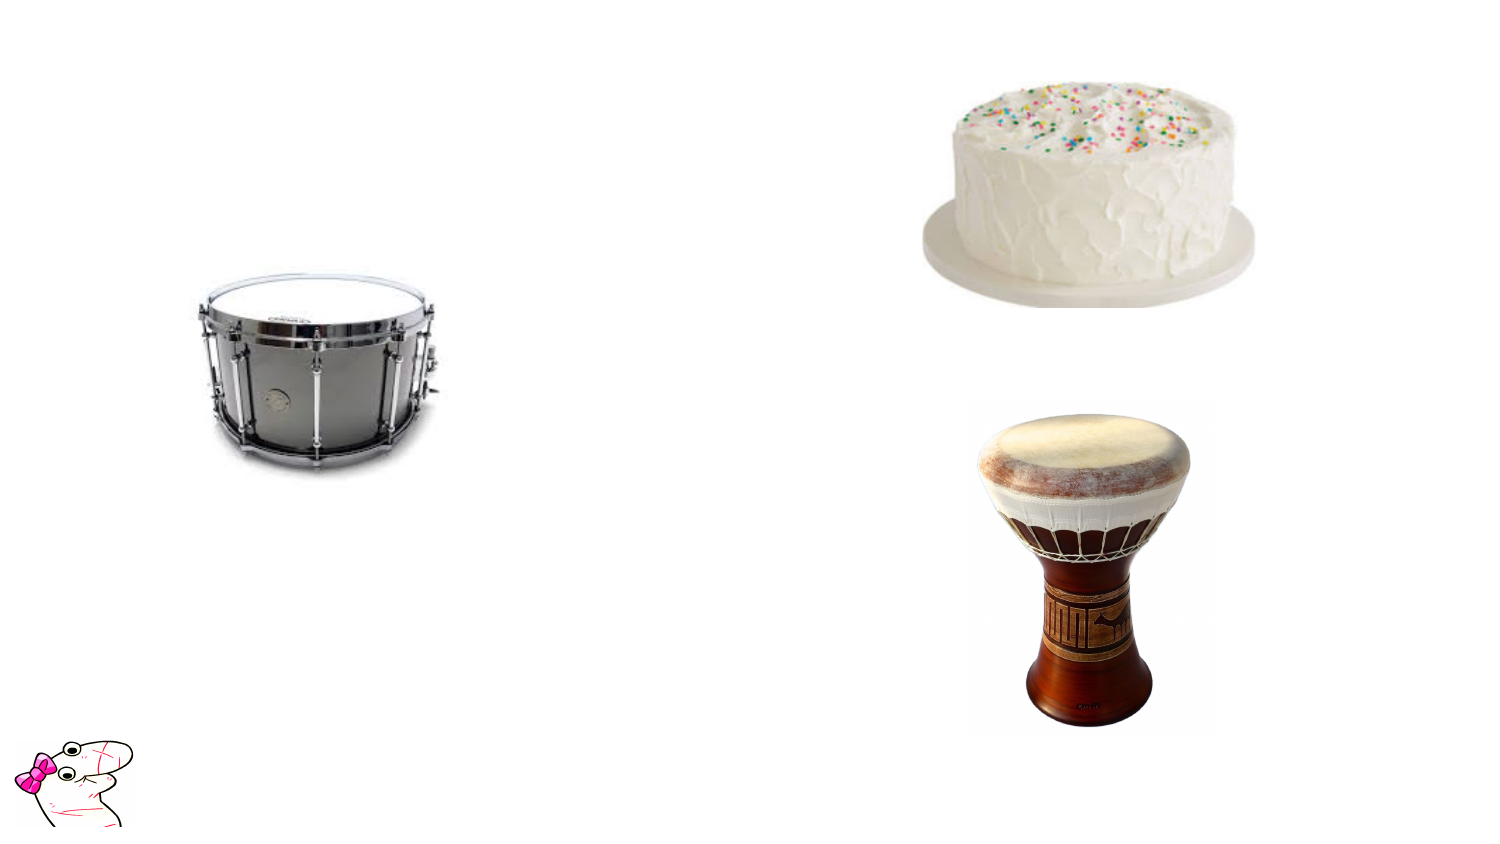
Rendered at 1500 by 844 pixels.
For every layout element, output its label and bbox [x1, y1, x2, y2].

picture [921, 81, 1256, 308]
picture [122, 243, 509, 501]
picture [13, 739, 134, 827]
picture [963, 400, 1215, 741]
